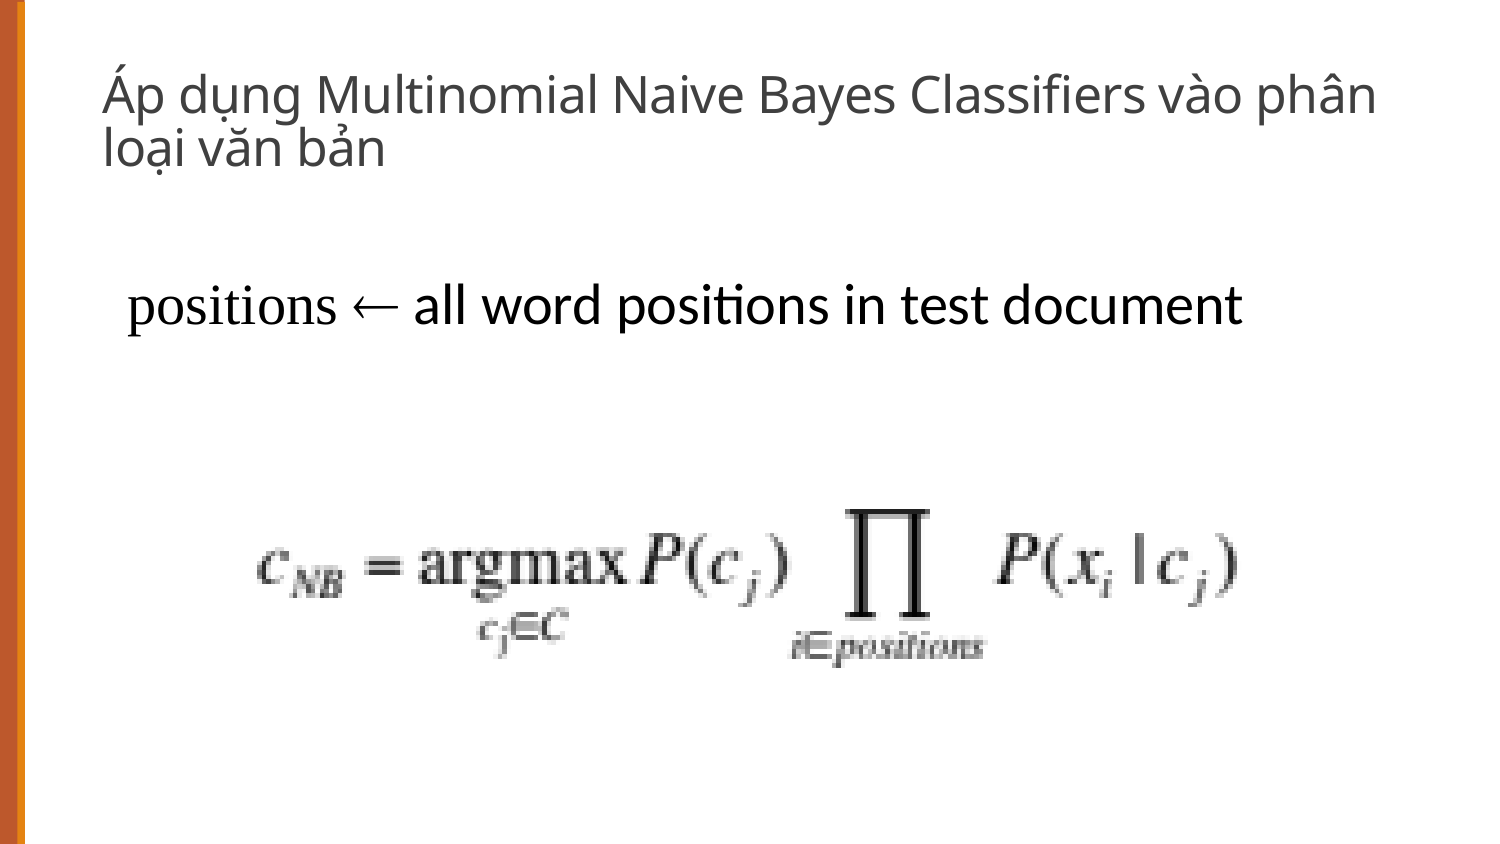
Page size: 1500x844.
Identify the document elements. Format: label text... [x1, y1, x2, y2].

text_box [249, 496, 1243, 679]
title Áp dụng Multinomial Naive Bayes Classifiers vào phân loại văn bản [87, 62, 1475, 185]
text_box positions  all word positions in test document [112, 259, 1363, 414]
